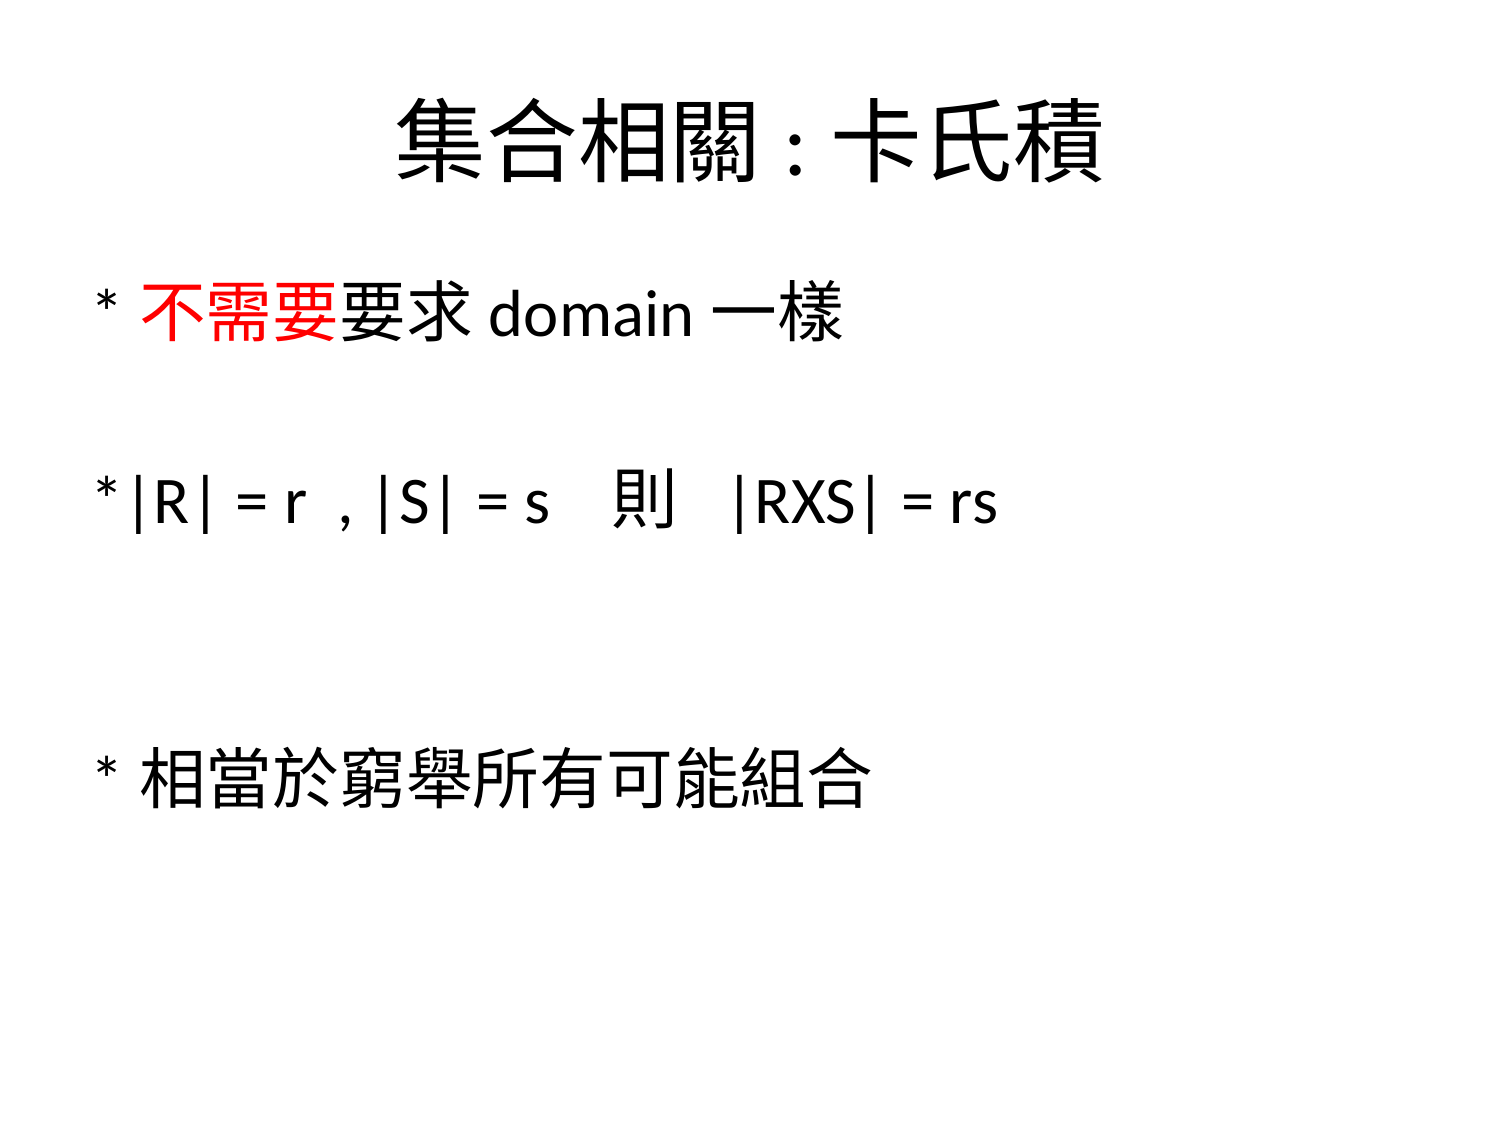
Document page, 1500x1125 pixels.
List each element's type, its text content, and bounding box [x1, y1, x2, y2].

list *不需要要求domain一樣 *|R| = r , |S| = s 則 |RXS| = rs *相當於窮舉所有可能組合 [75, 262, 1425, 1005]
title 集合相關:卡氏積 [75, 45, 1425, 233]
